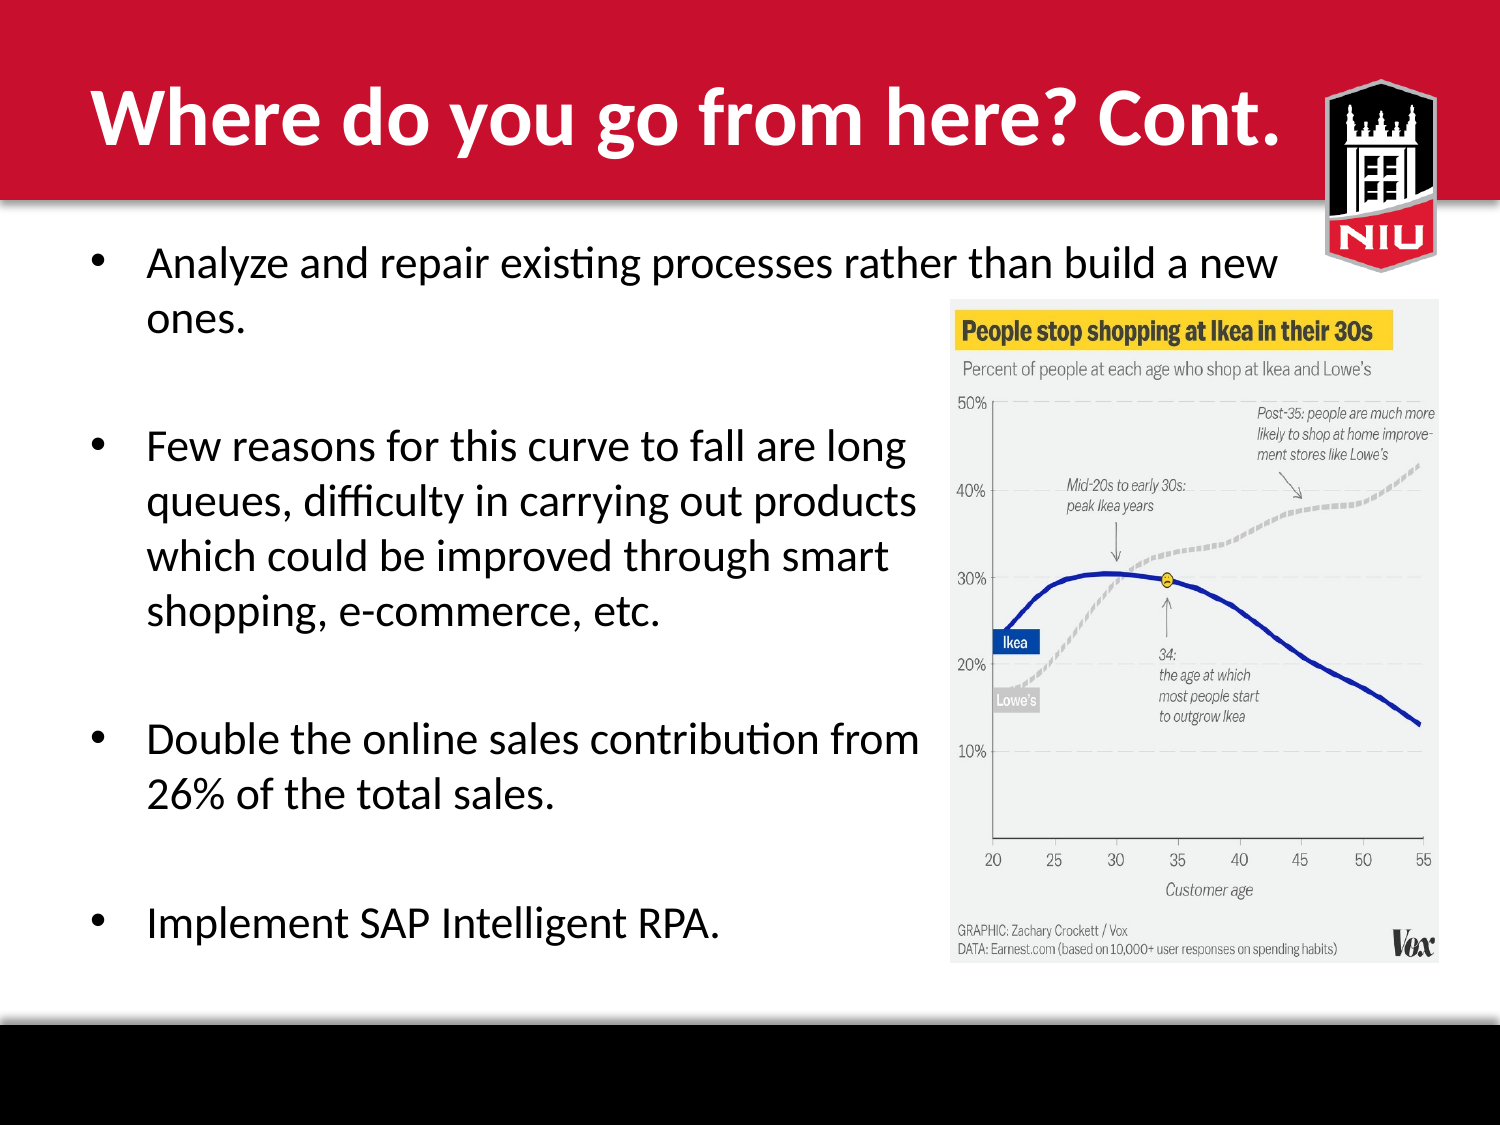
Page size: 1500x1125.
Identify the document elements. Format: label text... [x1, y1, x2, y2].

picture [949, 299, 1439, 963]
title Where do you go from here? Cont. [75, 24, 1313, 200]
list Analyze and repair existing processes rather than build a new ones. Few reasons for this curve to fall are long queues, difficulty in carrying out products which could be improved through smart shopping, e-commerce, etc. Double the online sales contribution from 26% of the total sales. Implement SAP Intelligent RPA. [75, 224, 1363, 988]
picture [1325, 79, 1437, 273]
